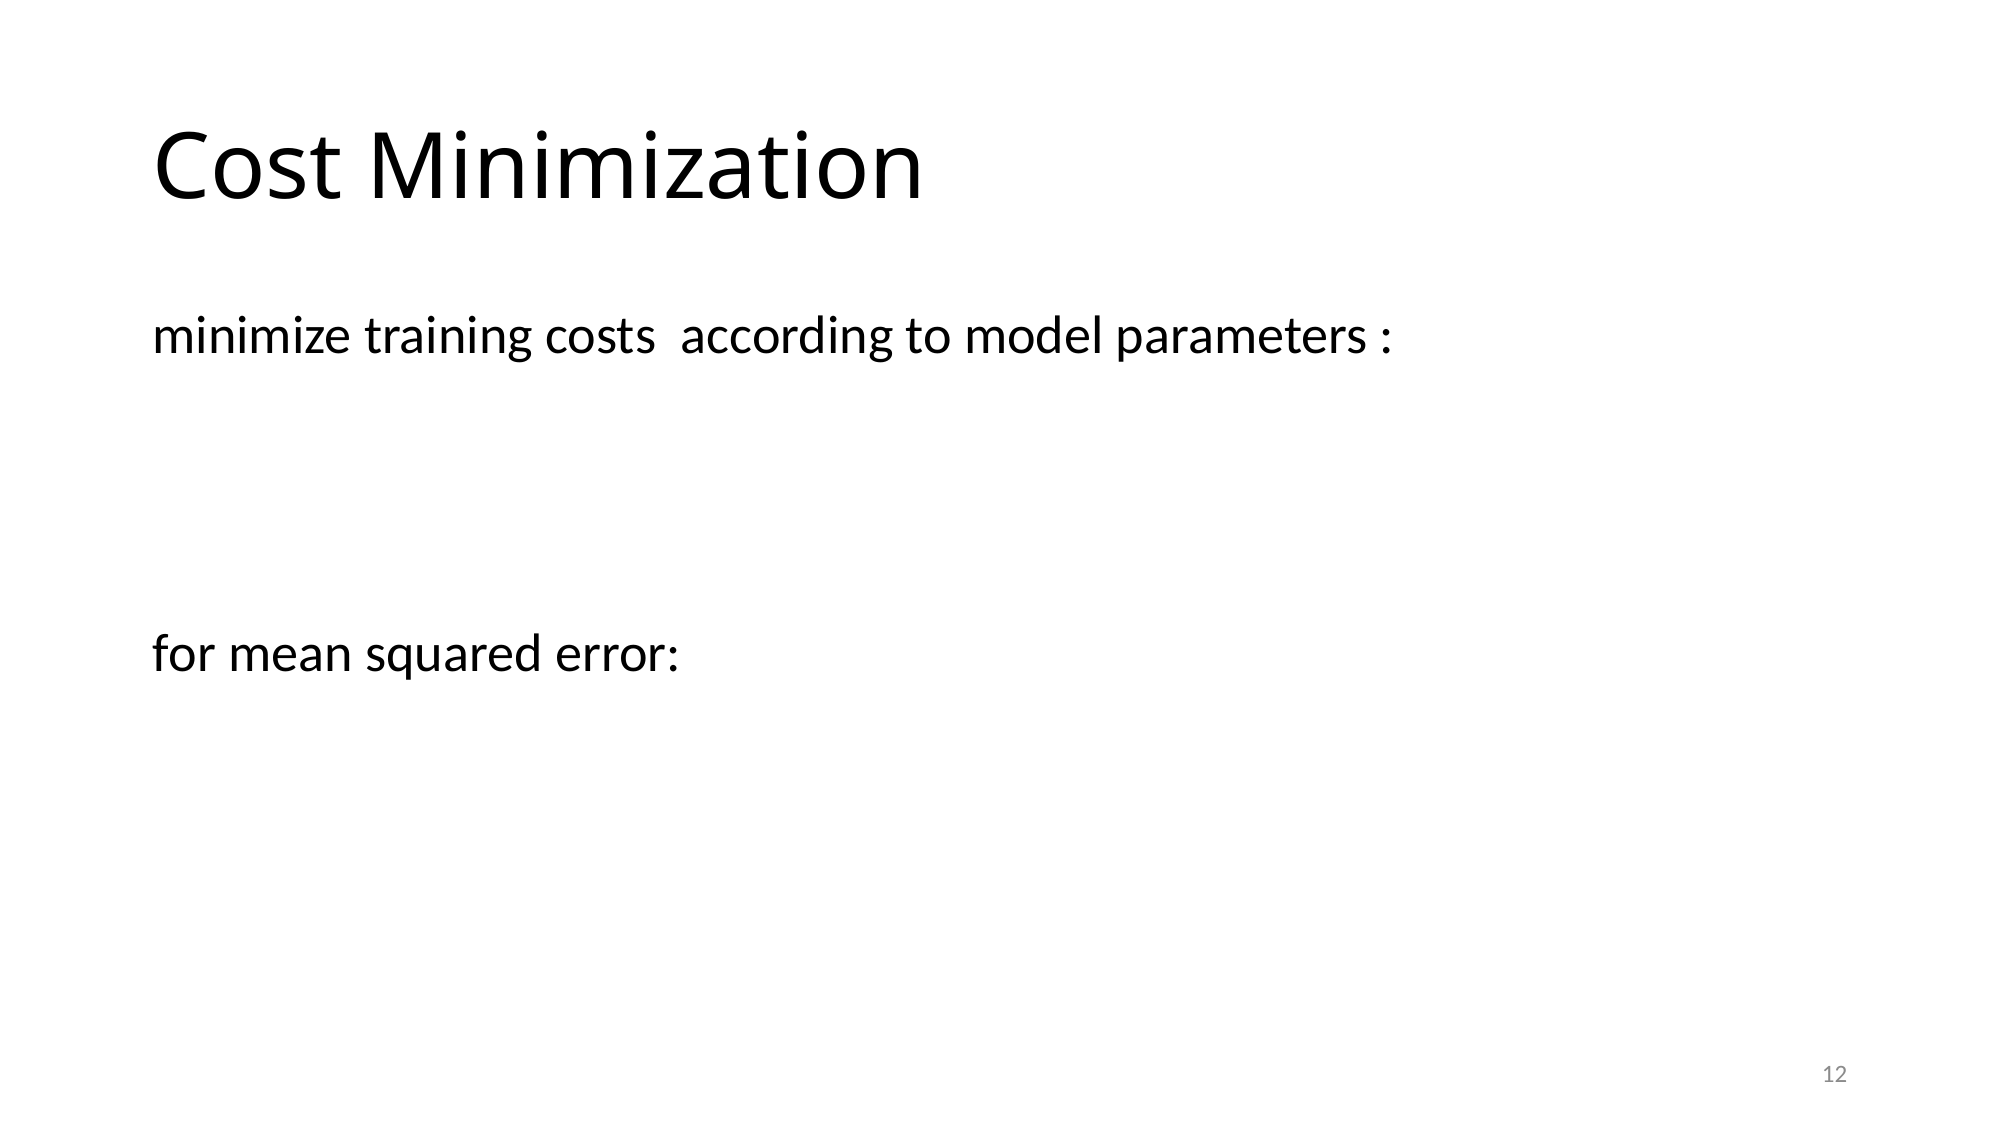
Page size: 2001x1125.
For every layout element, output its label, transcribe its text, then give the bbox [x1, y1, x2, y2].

title Cost Minimization [137, 59, 1863, 278]
slide_number 12 [1412, 1042, 1863, 1103]
